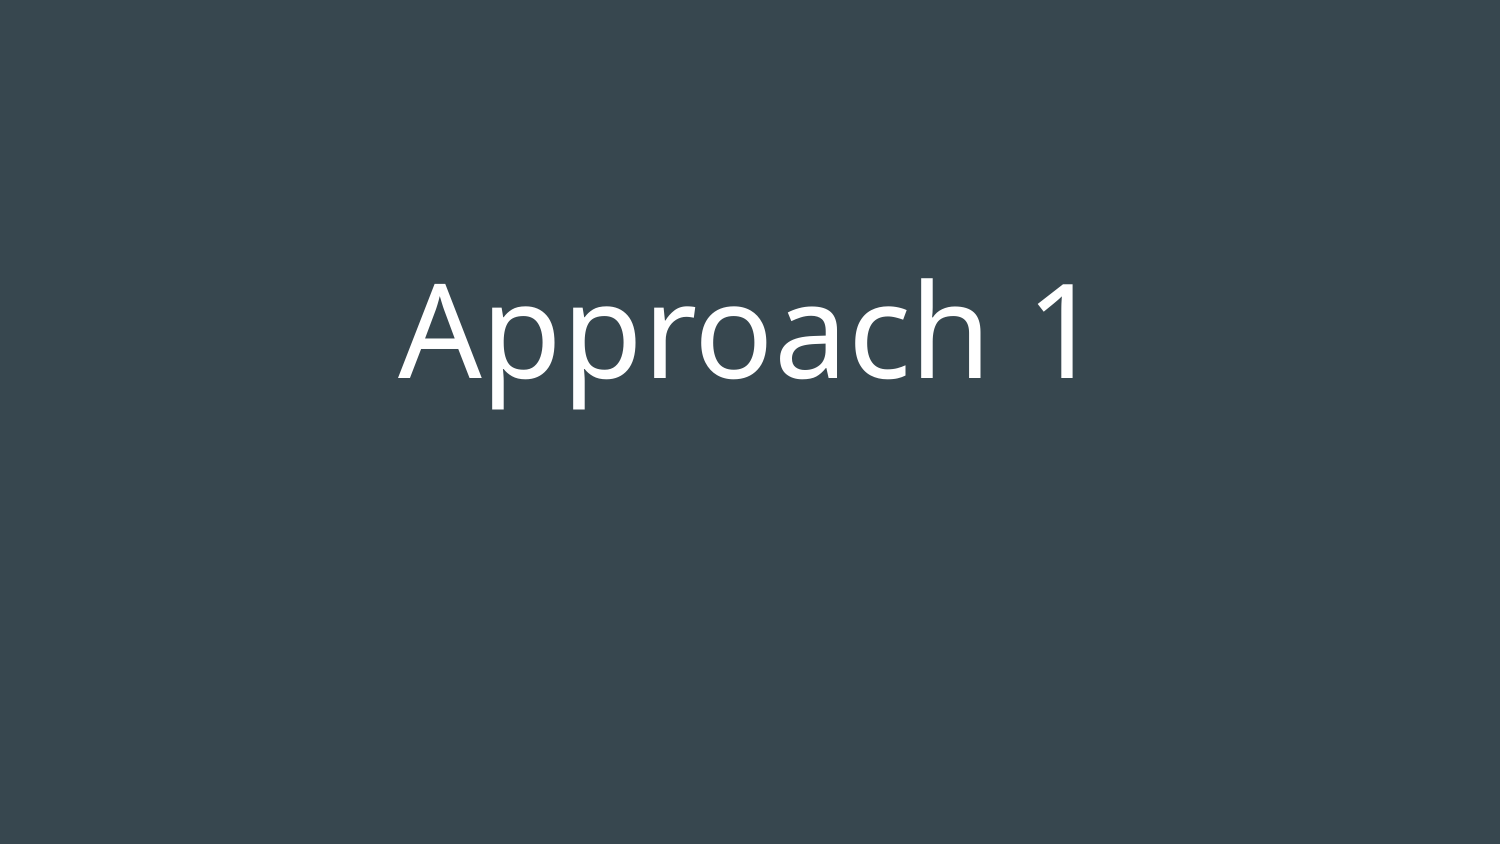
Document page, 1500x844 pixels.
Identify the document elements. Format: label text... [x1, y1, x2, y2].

title Approach 1 [51, 247, 1449, 420]
